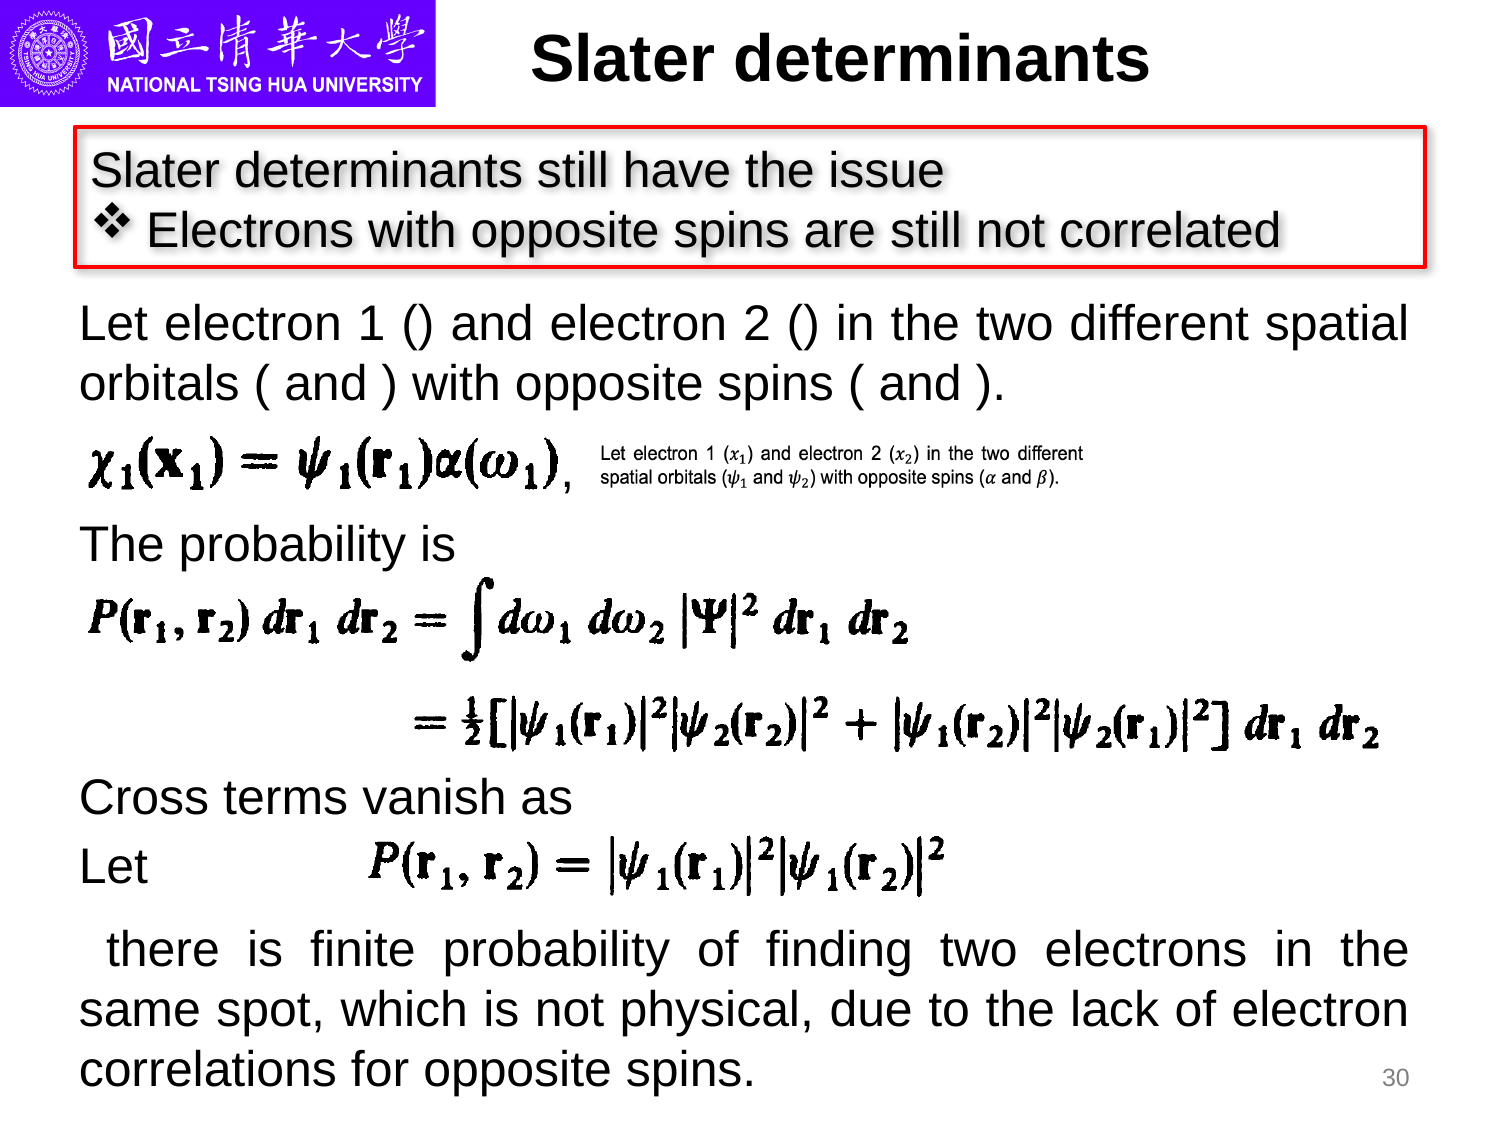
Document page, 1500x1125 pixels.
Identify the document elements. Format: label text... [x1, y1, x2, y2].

text_box , [545, 429, 590, 505]
slide_number 30 [1308, 1050, 1425, 1103]
picture [79, 573, 1386, 752]
picture [365, 829, 953, 902]
text_box The probability is [64, 503, 1425, 579]
title Slater determinants [515, 0, 1425, 107]
picture [79, 433, 563, 499]
picture [589, 434, 1094, 500]
picture [0, 0, 436, 107]
text_box Slater determinants still have the issue Electrons with opposite spins are still not correlated [73, 125, 1427, 269]
